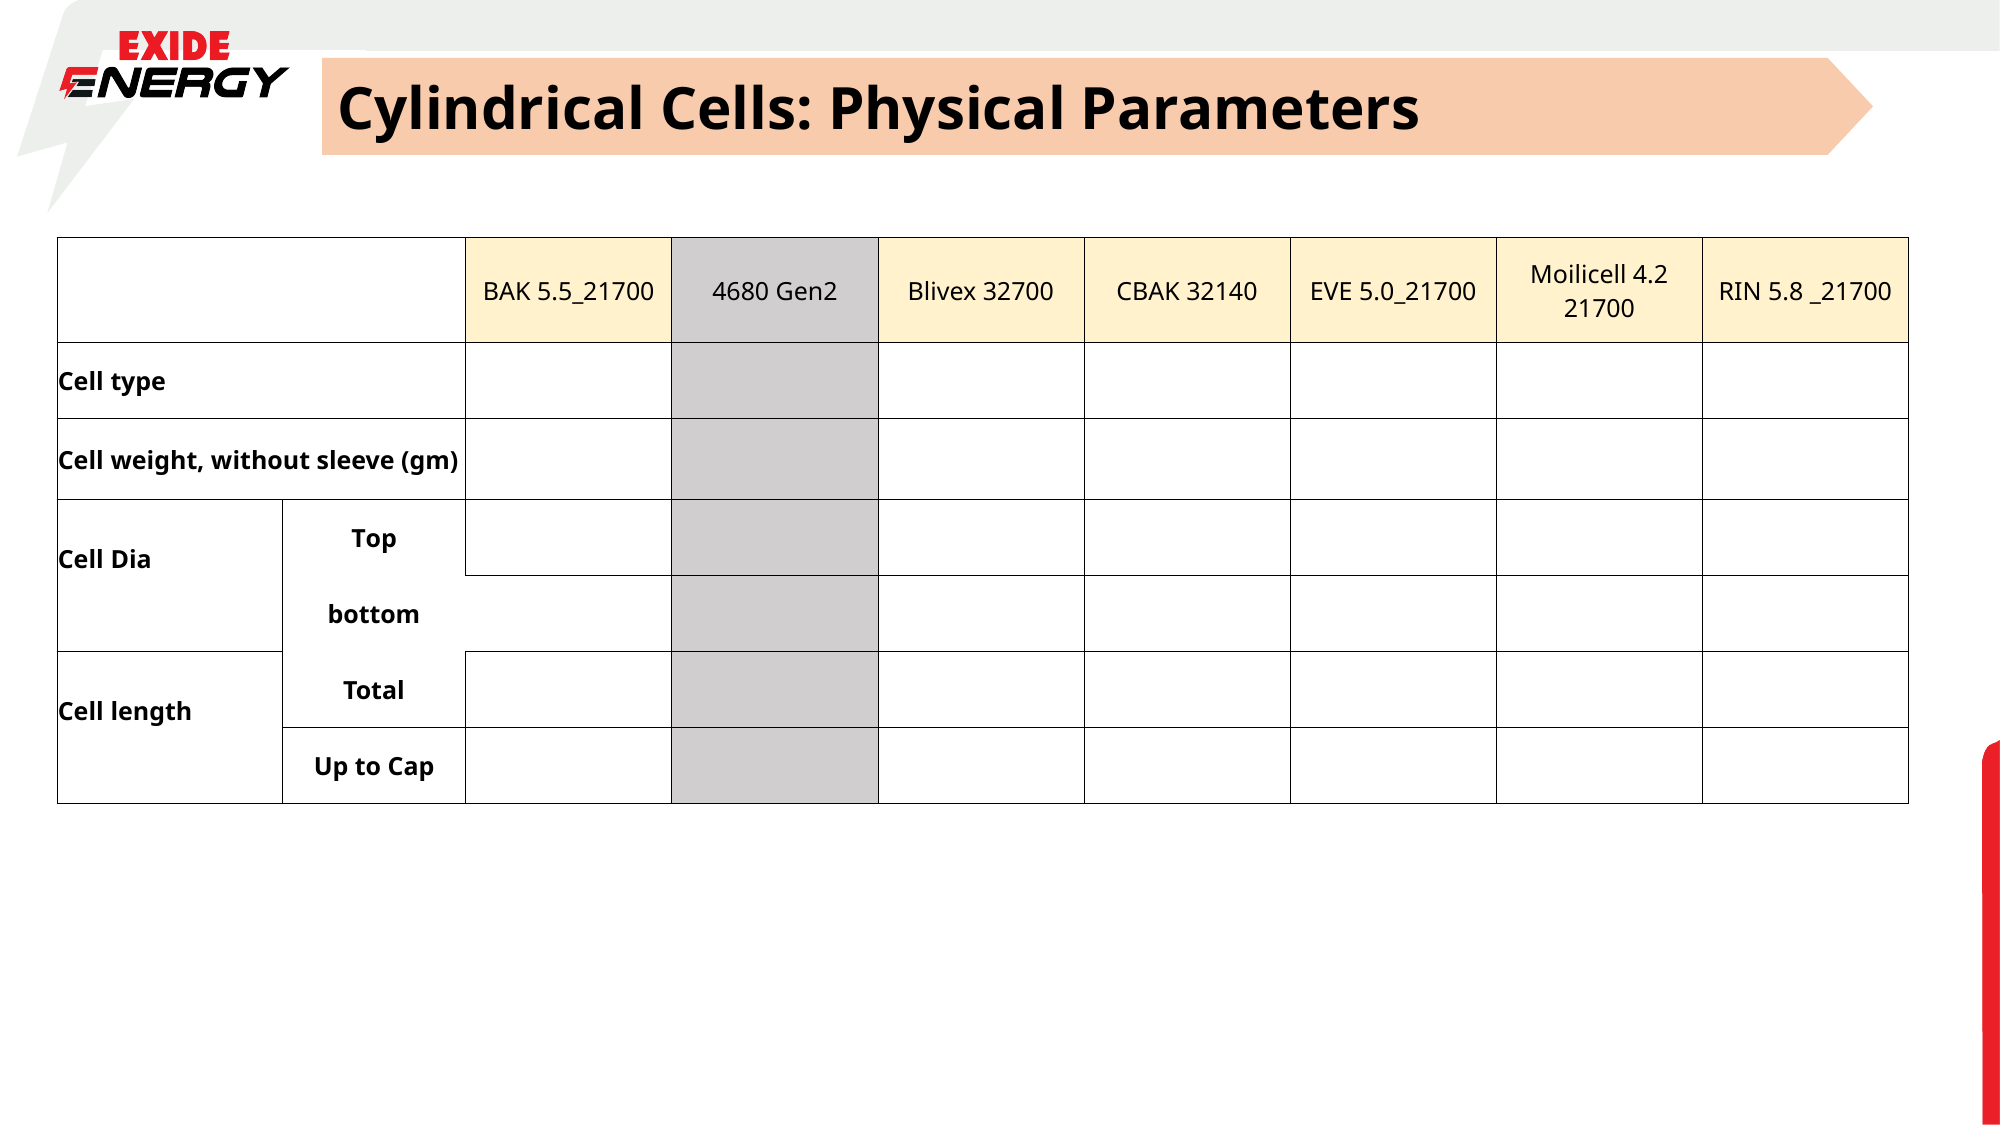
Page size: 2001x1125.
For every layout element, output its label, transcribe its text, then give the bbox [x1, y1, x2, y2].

table_cell [1085, 652, 1290, 727]
table_cell [879, 343, 1084, 418]
table_cell [1703, 652, 1908, 727]
table_cell [1497, 728, 1702, 803]
table_cell [879, 576, 1084, 651]
table_cell Cell length [58, 652, 282, 803]
table_header 4680 Gen2 [672, 238, 878, 342]
table_cell [879, 419, 1084, 499]
picture [1982, 740, 2000, 1125]
table_cell [466, 419, 671, 499]
table_cell [1291, 419, 1496, 499]
table_cell [466, 500, 671, 575]
table_cell [1085, 576, 1290, 651]
table_cell [1085, 500, 1290, 575]
table_cell [879, 500, 1084, 575]
table_cell [672, 728, 878, 803]
table_cell Cell Dia [58, 500, 282, 651]
table_header Blivex 32700 [879, 238, 1084, 342]
table_cell Total [283, 651, 465, 727]
table_cell Cell weight, without sleeve (gm) [58, 419, 465, 499]
table_cell [1497, 343, 1702, 418]
table_header Moilicell 4.2 21700 [1497, 238, 1702, 342]
table_cell [879, 728, 1084, 803]
table_cell [1085, 728, 1290, 803]
table_cell Top [283, 500, 465, 575]
table_cell [466, 576, 671, 651]
table_cell [672, 419, 878, 499]
table_cell Cell type [58, 343, 465, 418]
table_cell [1291, 576, 1496, 651]
table_cell [1291, 500, 1496, 575]
table_cell [1291, 728, 1496, 803]
table_cell [672, 500, 878, 575]
table_cell [672, 652, 878, 727]
table_cell [1497, 500, 1702, 575]
table_cell [1703, 728, 1908, 803]
table_cell [672, 343, 878, 418]
table_header BAK 5.5_21700 [466, 238, 671, 342]
table_cell [1291, 343, 1496, 418]
table_header EVE 5.0_21700 [1291, 238, 1496, 342]
table_cell [1291, 652, 1496, 727]
table_cell Up to Cap [283, 728, 465, 803]
text_box Cylindrical Cells: Physical Parameters [322, 57, 1874, 155]
table_cell [1703, 419, 1908, 499]
table_cell [1497, 419, 1702, 499]
table_cell [672, 576, 878, 651]
table_cell [1085, 419, 1290, 499]
table_cell [1497, 652, 1702, 727]
table_cell bottom [283, 575, 466, 651]
table_cell [1703, 343, 1908, 418]
table_header CBAK 32140 [1085, 238, 1290, 342]
table_cell [466, 652, 671, 727]
table_cell [466, 728, 671, 803]
picture [17, 0, 2000, 214]
table_cell [1703, 576, 1908, 651]
table_cell [466, 343, 671, 418]
table_cell [1085, 343, 1290, 418]
table_cell [1703, 500, 1908, 575]
table_cell [1497, 576, 1702, 651]
table_cell [879, 652, 1084, 727]
table_header RIN 5.8 _21700 [1703, 238, 1908, 342]
table_header [58, 238, 465, 342]
